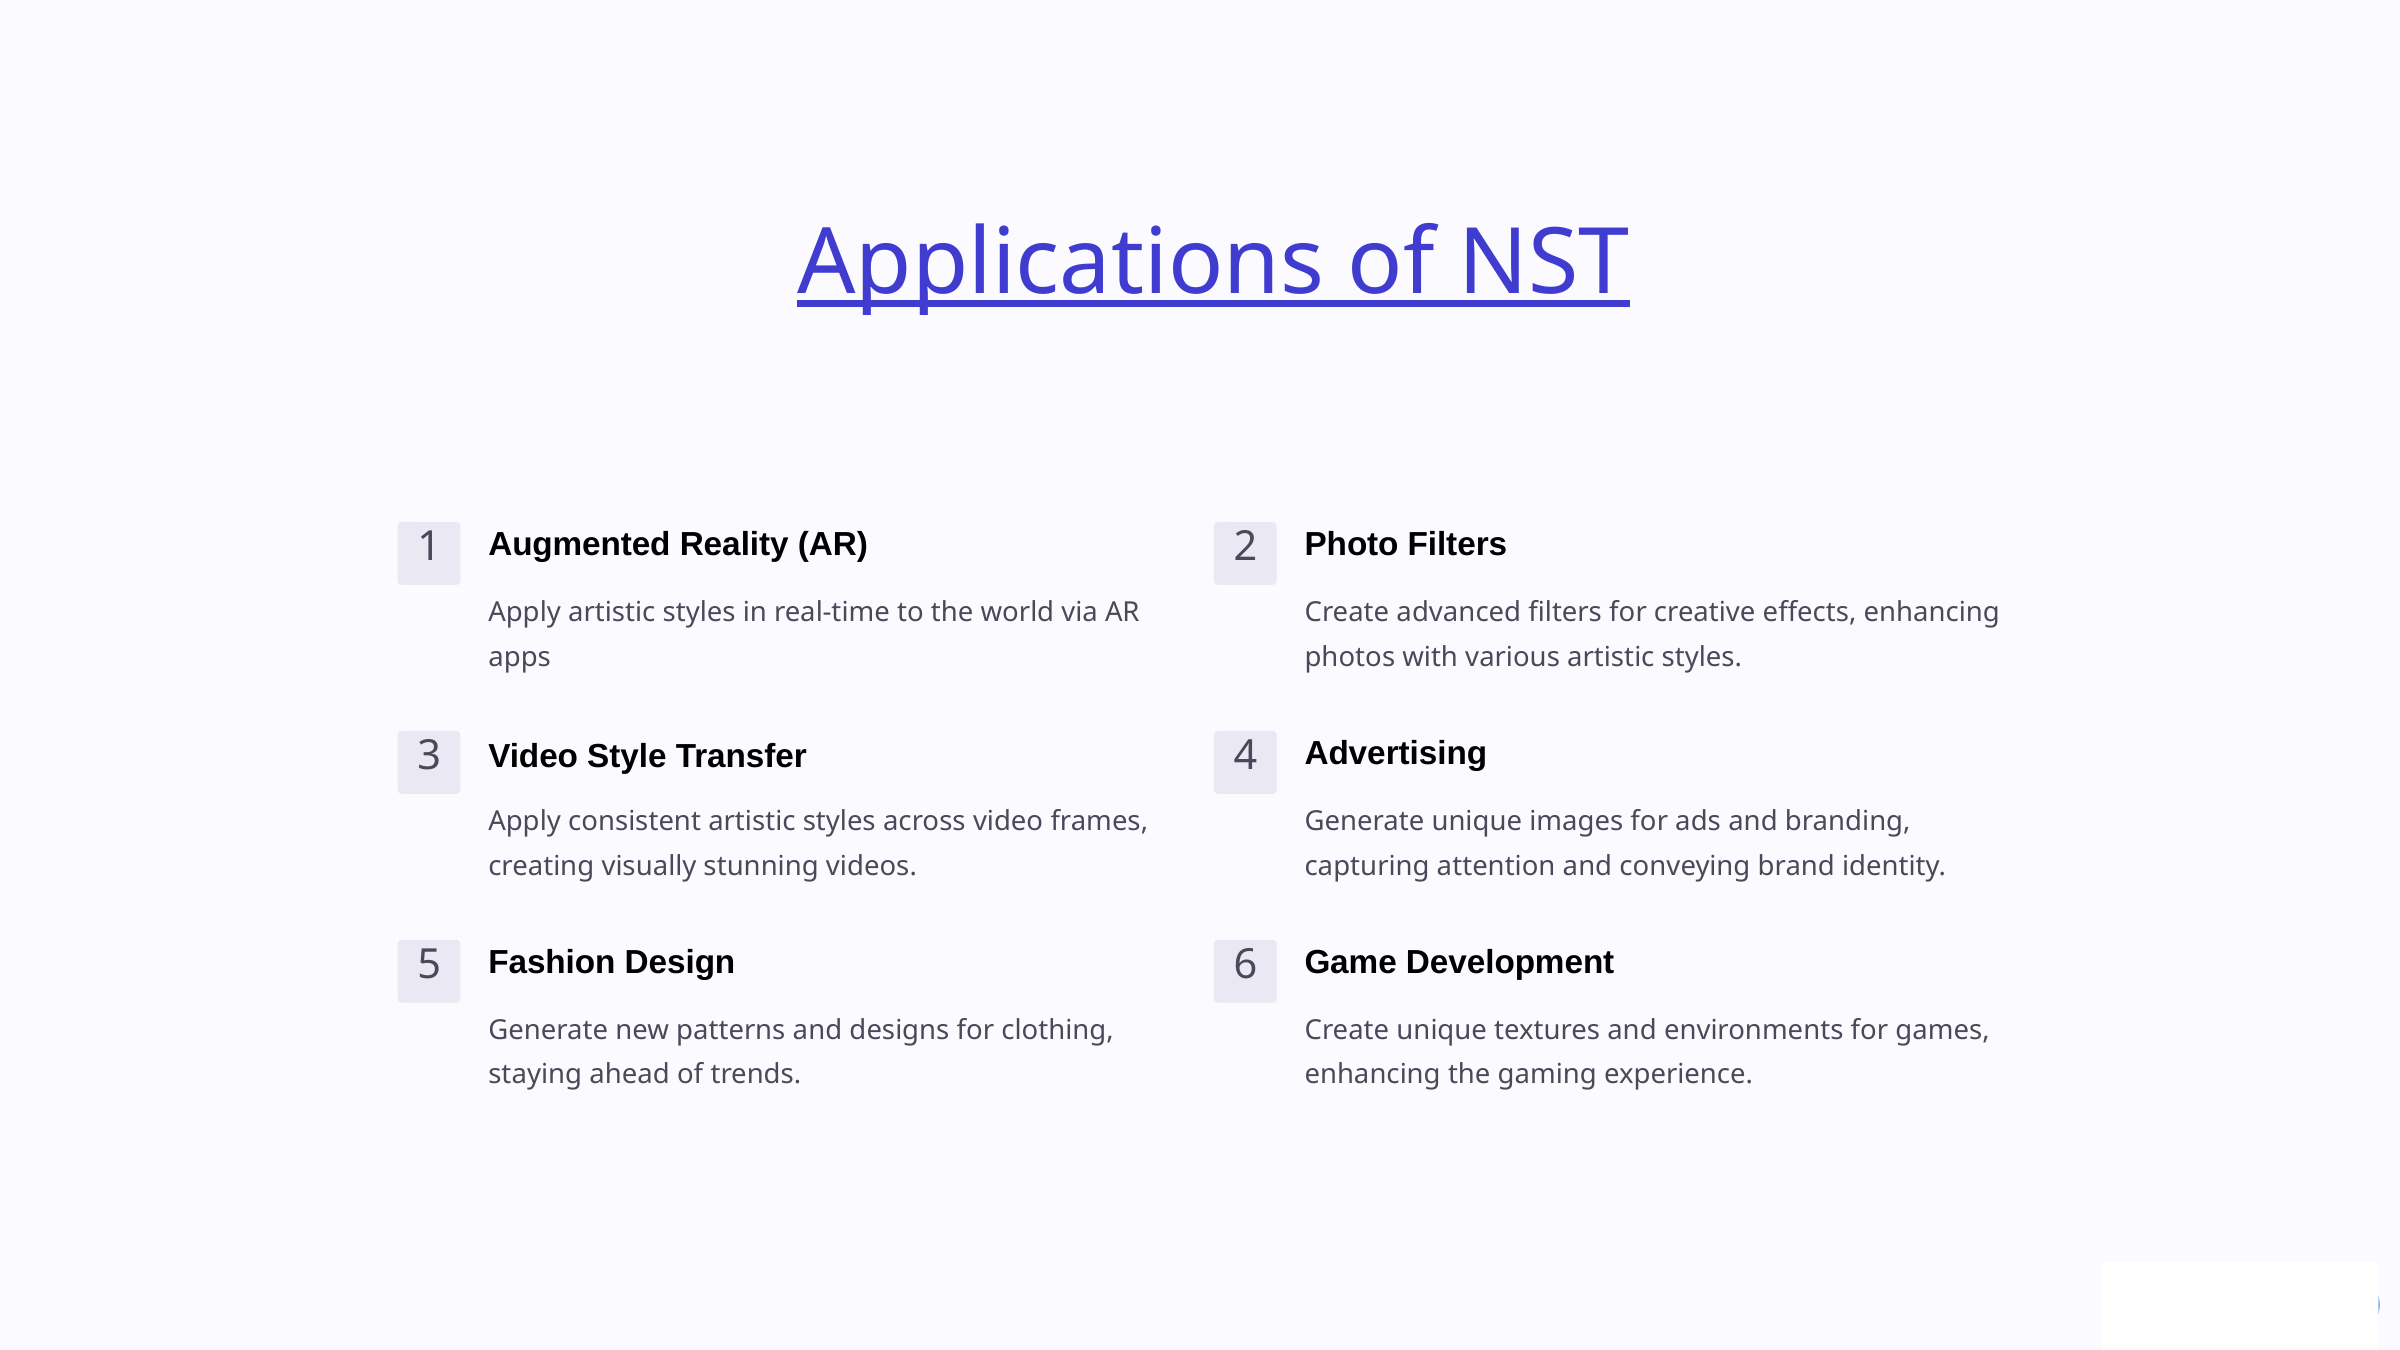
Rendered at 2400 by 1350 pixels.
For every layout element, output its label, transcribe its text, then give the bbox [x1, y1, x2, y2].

text_box Generate new patterns and designs for clothing, staying ahead of trends. [488, 1000, 1186, 1090]
text_box [1213, 939, 1277, 1003]
text_box 2 [1224, 527, 1267, 580]
text_box 1 [408, 527, 450, 580]
text_box Augmented Reality (AR) [488, 521, 951, 566]
text_box Generate unique images for ads and branding, capturing attention and conveying brand identity. [1304, 791, 2003, 881]
text_box 6 [1224, 945, 1267, 998]
text_box Applications of NST [411, 224, 2017, 400]
text_box Advertising [1304, 730, 1654, 775]
text_box Create advanced filters for creative effects, enhancing photos with various artistic styles. [1304, 582, 2003, 672]
text_box [397, 730, 461, 794]
picture [2102, 1262, 2389, 1350]
text_box [1213, 730, 1277, 794]
text_box Game Development [1304, 939, 1665, 984]
text_box 5 [408, 945, 450, 998]
text_box Apply consistent artistic styles across video frames, creating visually stunning videos. [488, 791, 1186, 881]
text_box [397, 521, 461, 585]
text_box Photo Filters [1304, 521, 1654, 566]
text_box Create unique textures and environments for games, enhancing the gaming experience. [1304, 1000, 2003, 1090]
text_box 4 [1224, 736, 1267, 789]
text_box Apply artistic styles in real-time to the world via AR apps [488, 582, 1186, 672]
text_box Fashion Design [488, 939, 838, 984]
text_box [1213, 521, 1277, 585]
text_box Video Style Transfer [488, 730, 854, 775]
text_box [397, 939, 461, 1003]
text_box 3 [408, 736, 450, 789]
